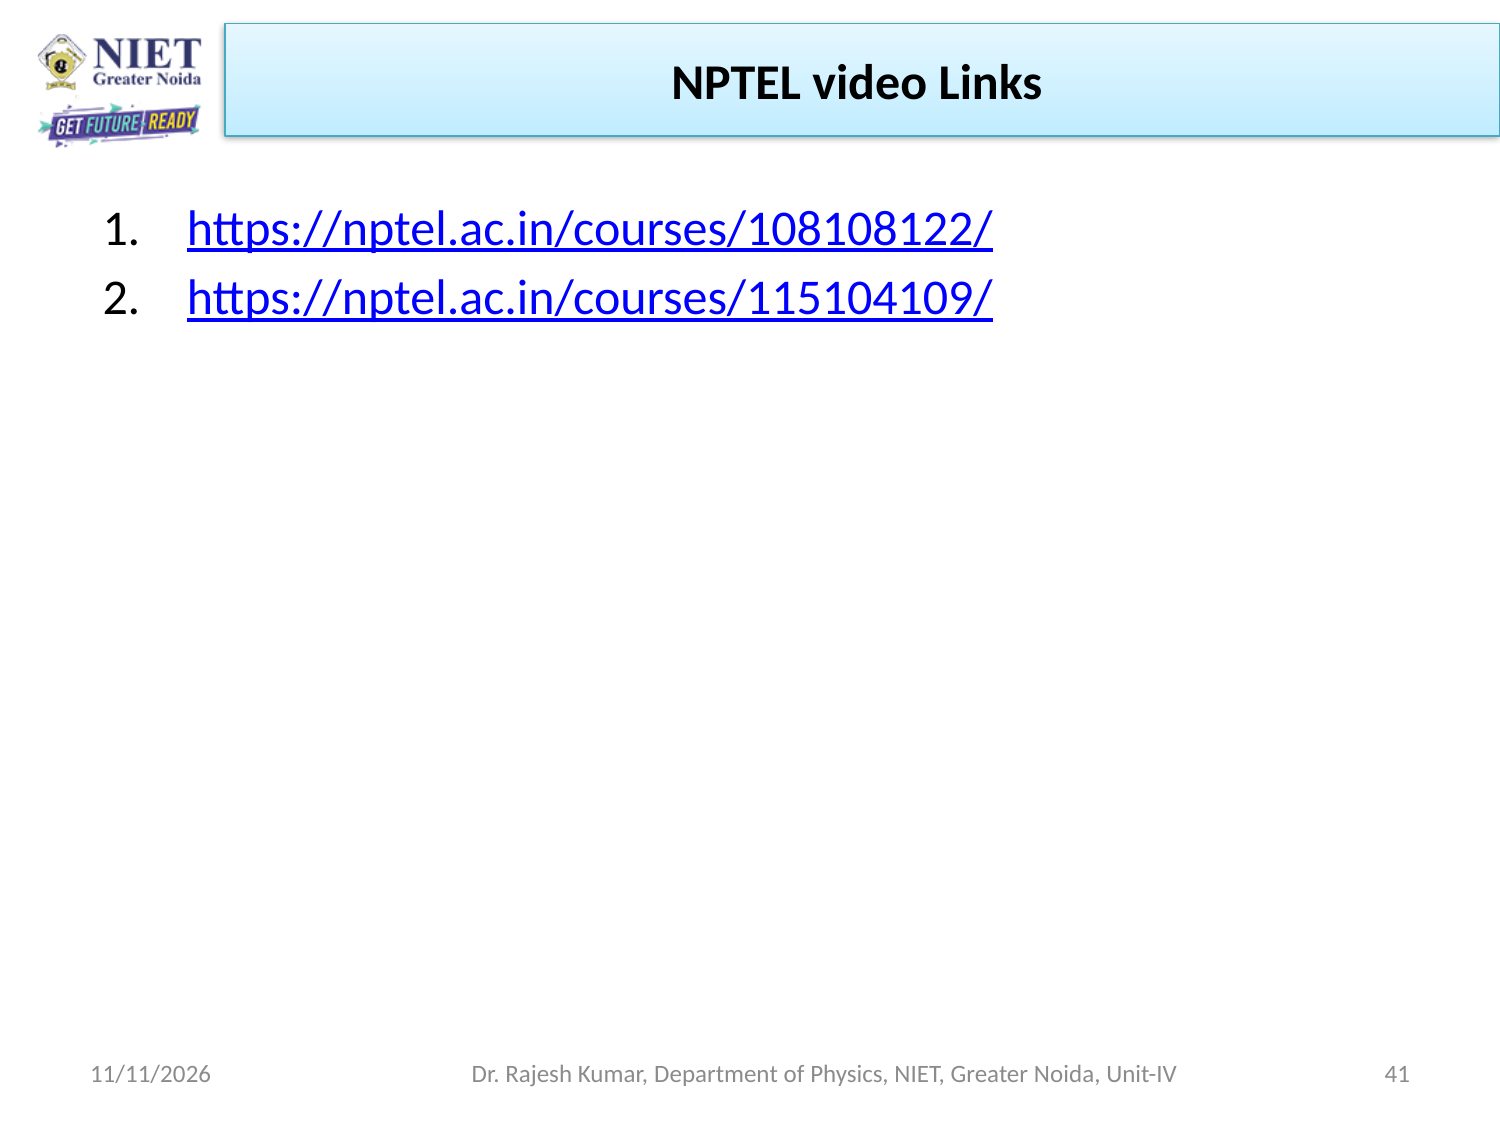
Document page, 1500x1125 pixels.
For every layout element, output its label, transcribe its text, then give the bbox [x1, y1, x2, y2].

footer Dr. Rajesh Kumar, Department of Physics, NIET, Greater Noida, Unit-IV [412, 1042, 1238, 1103]
text_box NPTEL video Links [238, 23, 1500, 137]
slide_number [75, 1042, 412, 1103]
slide_number 41 [1238, 1042, 1425, 1103]
list https://nptel.ac.in/courses/108108122/ https://nptel.ac.in/courses/115104109/ [87, 187, 1438, 930]
picture [0, 23, 238, 158]
